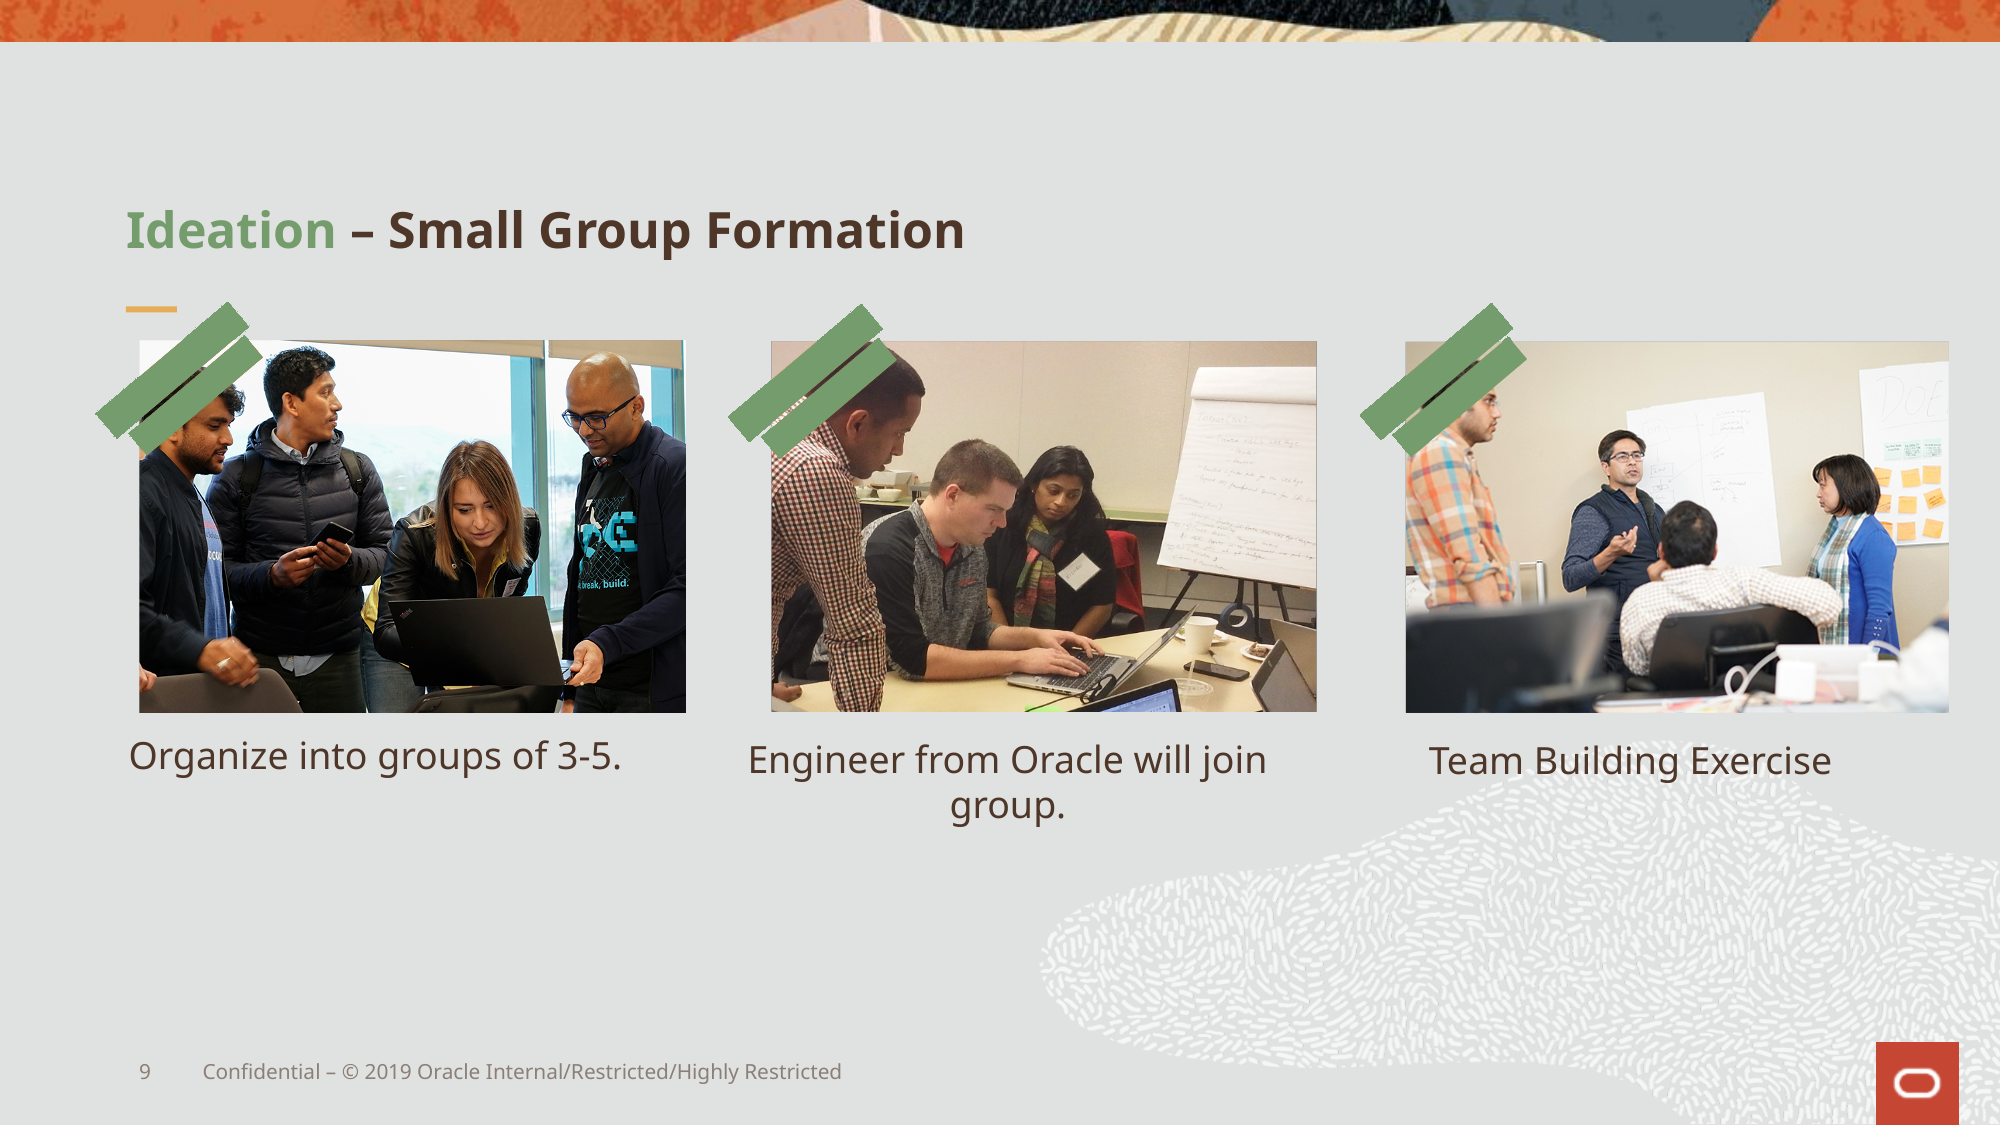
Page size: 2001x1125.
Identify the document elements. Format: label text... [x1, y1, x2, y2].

picture [727, 301, 1317, 713]
title Ideation – Small Group Formation [126, 128, 1748, 267]
text_box Team Building Exercise [1359, 737, 1912, 925]
picture [1039, 739, 2000, 1125]
picture [1359, 301, 1949, 713]
footer Confidential – © 2019 Oracle Internal/Restricted/Highly Restricted [188, 1042, 863, 1103]
text_box Engineer from Oracle will join group. [731, 735, 1285, 924]
picture [95, 301, 686, 713]
slide_number 9 [124, 1042, 188, 1103]
picture [0, 0, 2000, 42]
text_box Organize into groups of 3-5. [104, 737, 657, 925]
